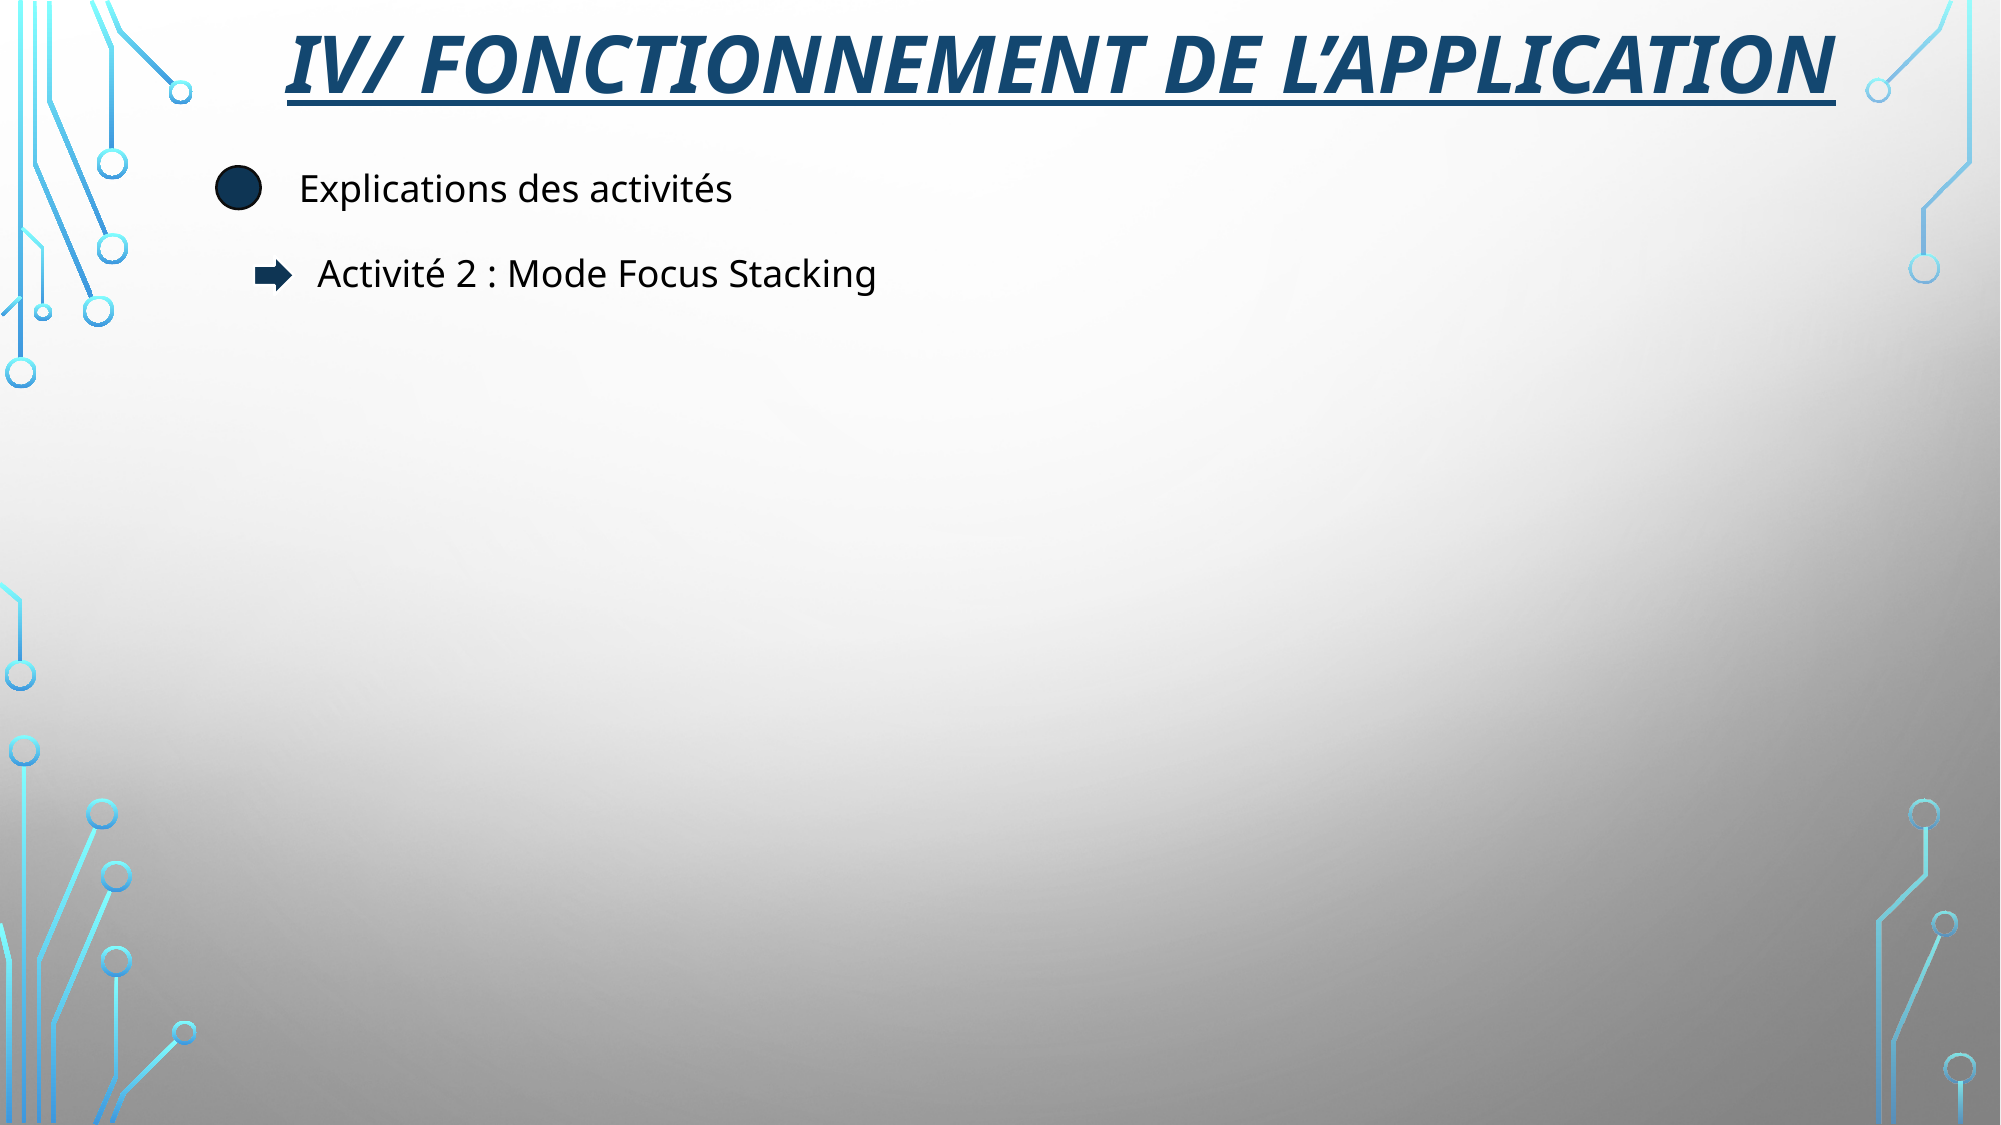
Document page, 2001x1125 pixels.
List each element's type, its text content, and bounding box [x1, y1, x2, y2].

text_box [215, 165, 262, 211]
text_box Explications des activités [283, 157, 1686, 217]
text_box Activité 2 : Mode Focus Stacking [302, 242, 1705, 303]
text_box [252, 254, 296, 297]
text_box IV/ Fonctionnement de l’application [249, 0, 1875, 160]
